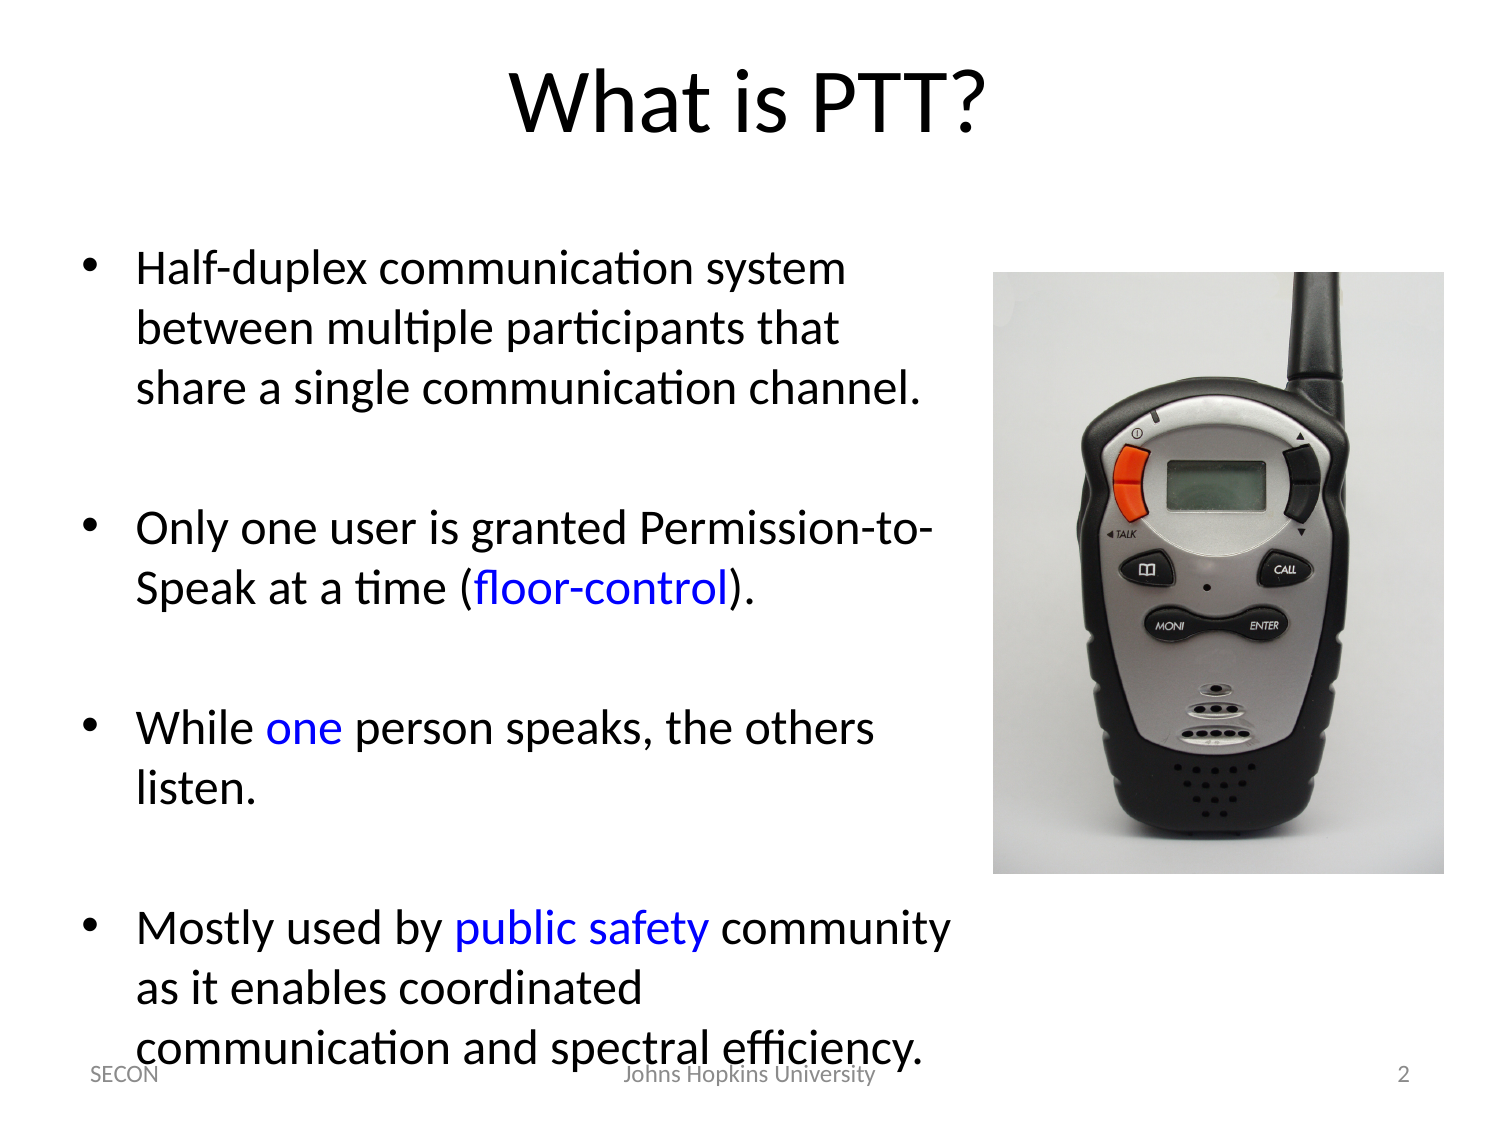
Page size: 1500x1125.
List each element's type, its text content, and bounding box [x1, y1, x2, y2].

picture [992, 272, 1445, 874]
list Half-duplex communication system between multiple participants that share a single communication channel. Only one user is granted Permission-to-Speak at a time (floor-control). While one person speaks, the others listen. Mostly used by public safety community as it enables coordinated communication and spectral efficiency. [66, 226, 977, 1090]
title What is PTT? [75, 29, 1425, 163]
slide_number SECON [75, 1042, 425, 1103]
footer Johns Hopkins University [512, 1042, 988, 1103]
slide_number 2 [1074, 1042, 1425, 1103]
